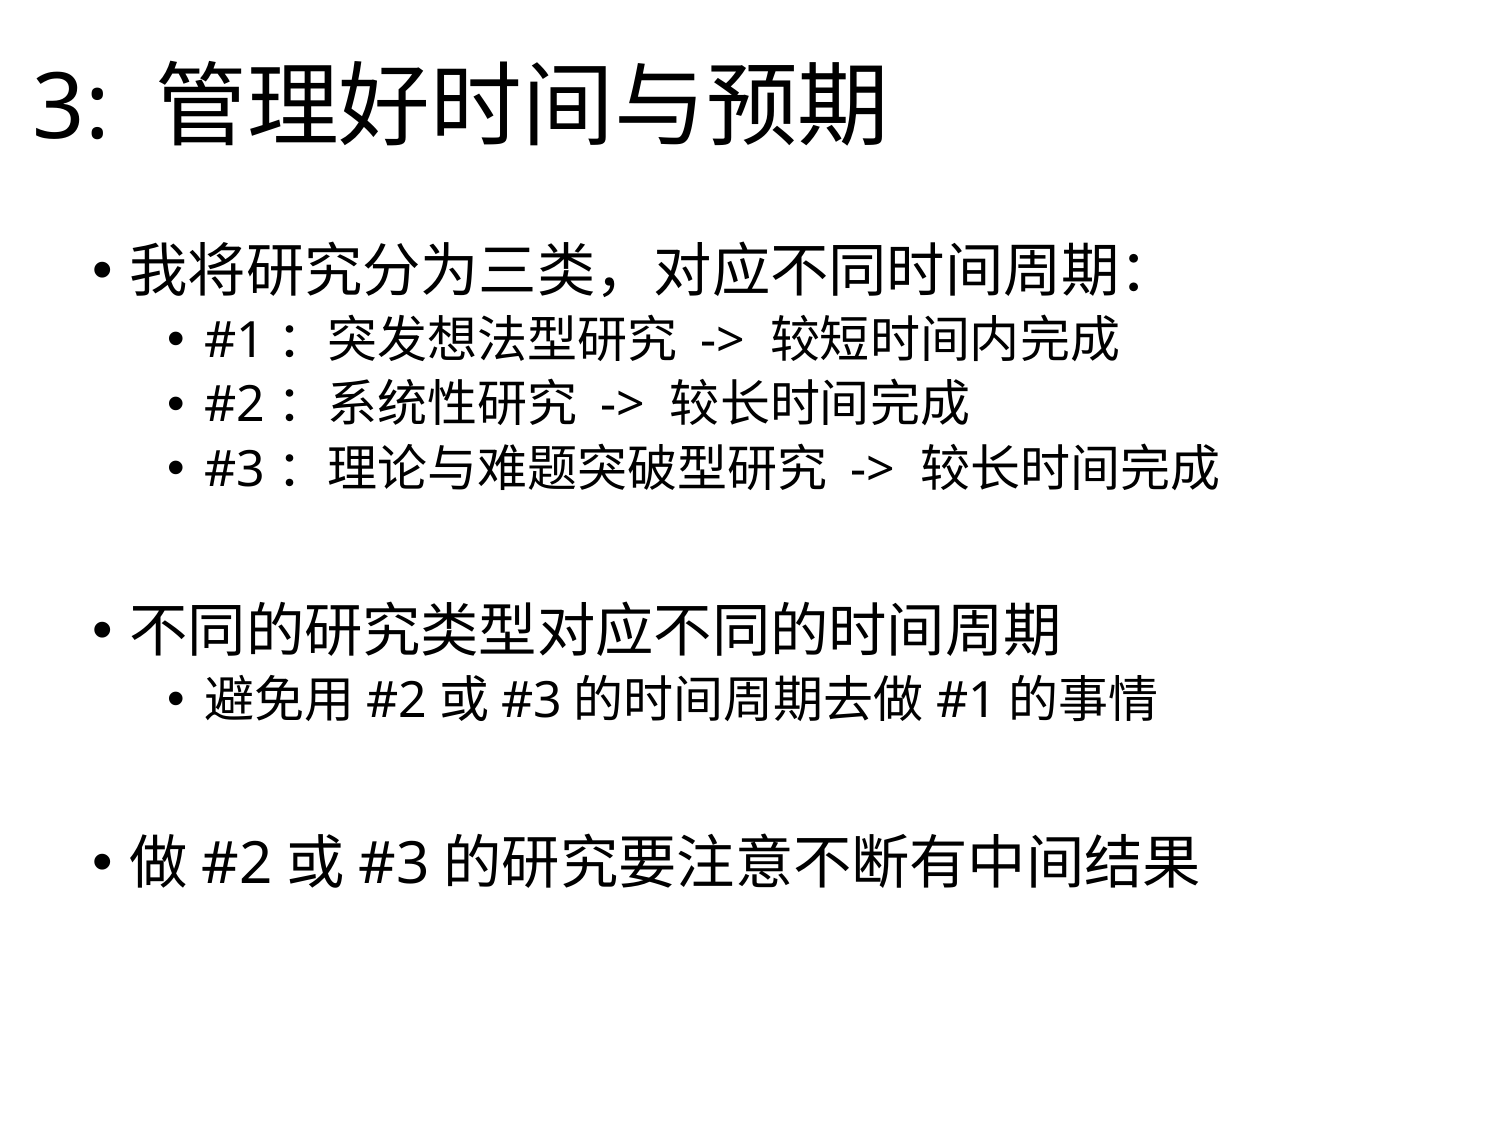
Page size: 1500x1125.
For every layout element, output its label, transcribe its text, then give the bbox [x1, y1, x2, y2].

title 3: 管理好时间与预期 [18, 0, 1312, 218]
list 我将研究分为三类，对应不同时间周期： #1：突发想法型研究 -> 较短时间内完成 #2：系统性研究 -> 较长时间完成 #3：理论与难题突破型研究 -> 较长时间完成 不同的研究类型对应不同的时间周期 避免用#2或#3的时间周期去做#1的事情 做#2或#3的研究要注意不断有中间结果 [77, 233, 1450, 909]
